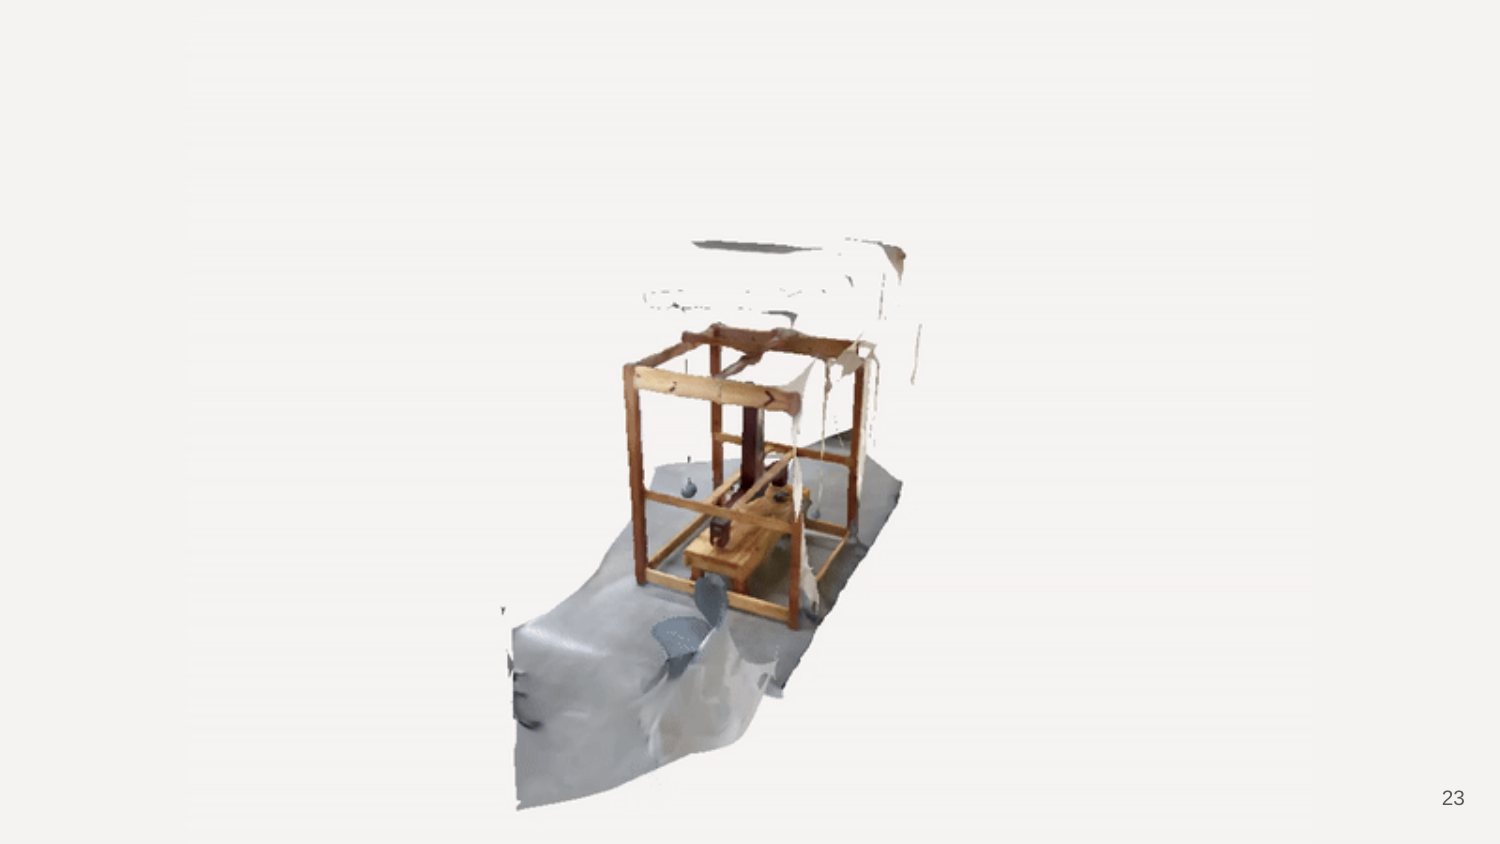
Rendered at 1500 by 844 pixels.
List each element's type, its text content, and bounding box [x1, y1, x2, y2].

picture [187, 0, 1313, 844]
slide_number ‹#› [1389, 764, 1480, 830]
